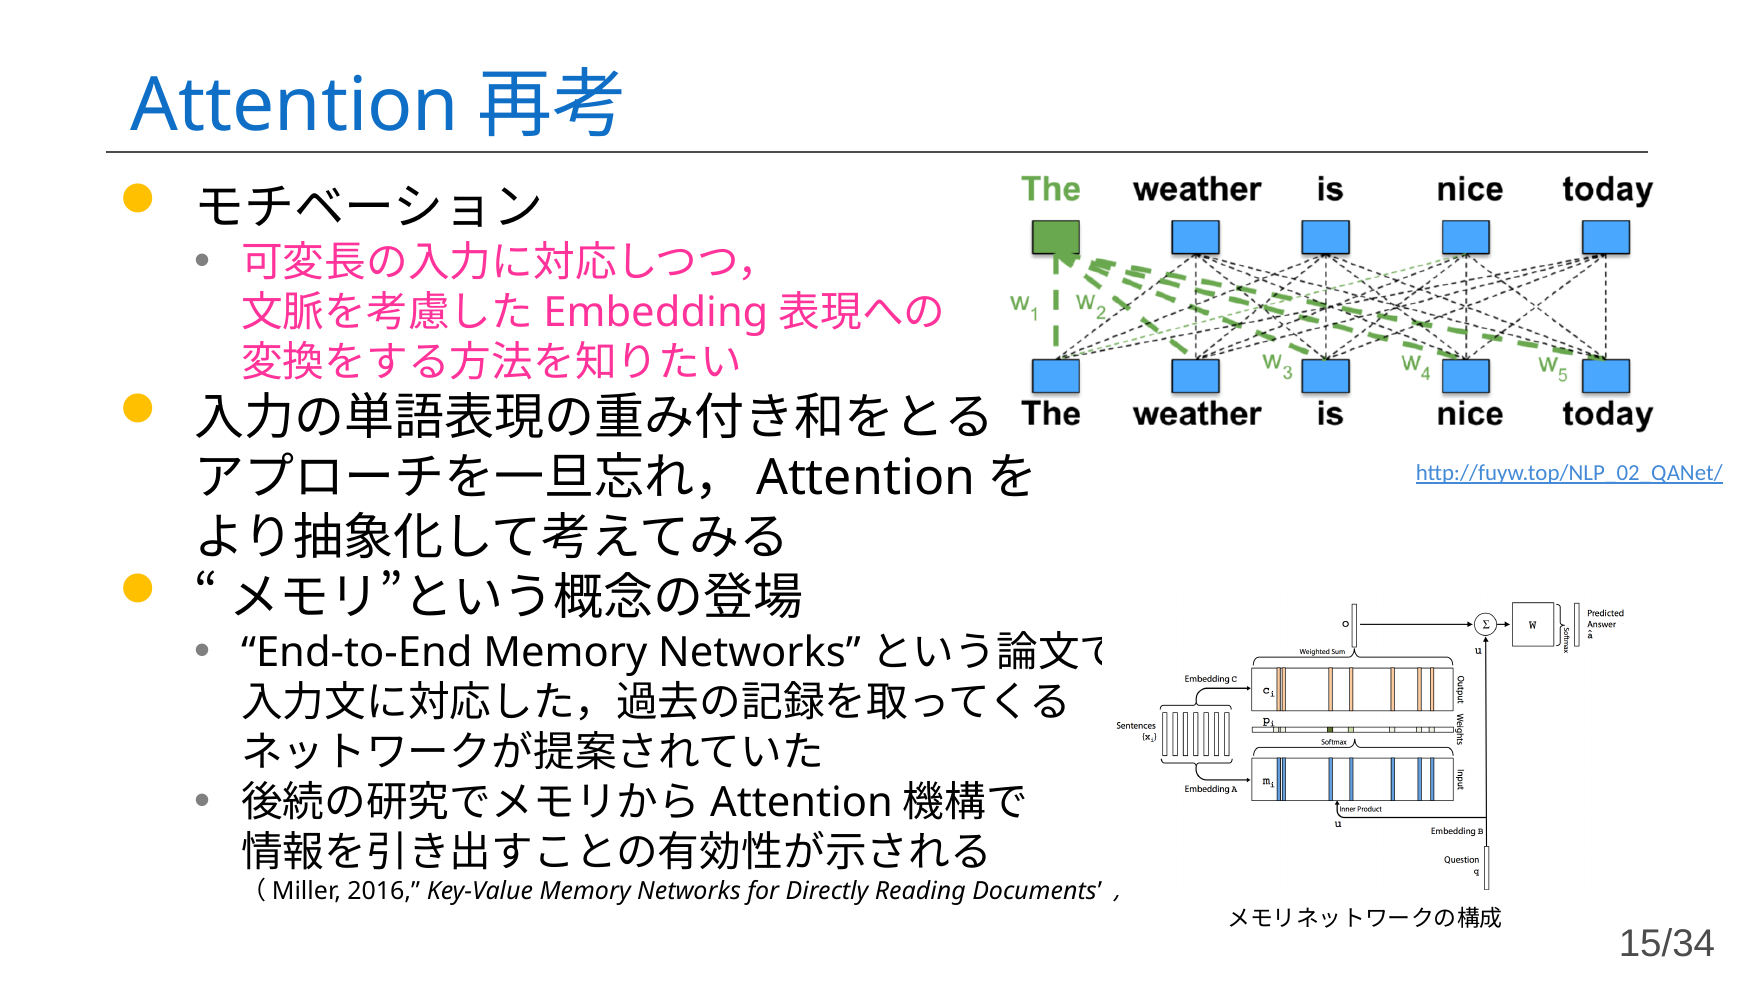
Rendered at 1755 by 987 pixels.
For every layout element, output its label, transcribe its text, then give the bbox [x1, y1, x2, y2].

text_box メモリネットワークの構成 [1188, 903, 1542, 939]
picture [1101, 589, 1636, 895]
text_box Attention再考 [130, 55, 1678, 146]
slide_number 15/34 [1614, 917, 1740, 965]
picture [1001, 157, 1729, 451]
list モチベーション 可変長の入力に対応しつつ， 文脈を考慮したEmbedding表現への 変換をする方法を知りたい 入力の単語表現の重み付き和をとる アプローチを一旦忘れ，Attentionを より抽象化して考えてみる “メモリ”という概念の登場 “End-to-End Memory Networks”という論文で， 入力文に対応した，過去の記録を取ってくる ネットワークが提案されていた 後続の研究でメモリからAttention機構で 情報を引き出すことの有効性が示される （Miller, 2016,” Key-Value Memory Networks for Directly Reading Documents”） [119, 174, 1215, 912]
text_box http://fuyw.top/NLP_02_QANet/ [1401, 450, 1755, 493]
